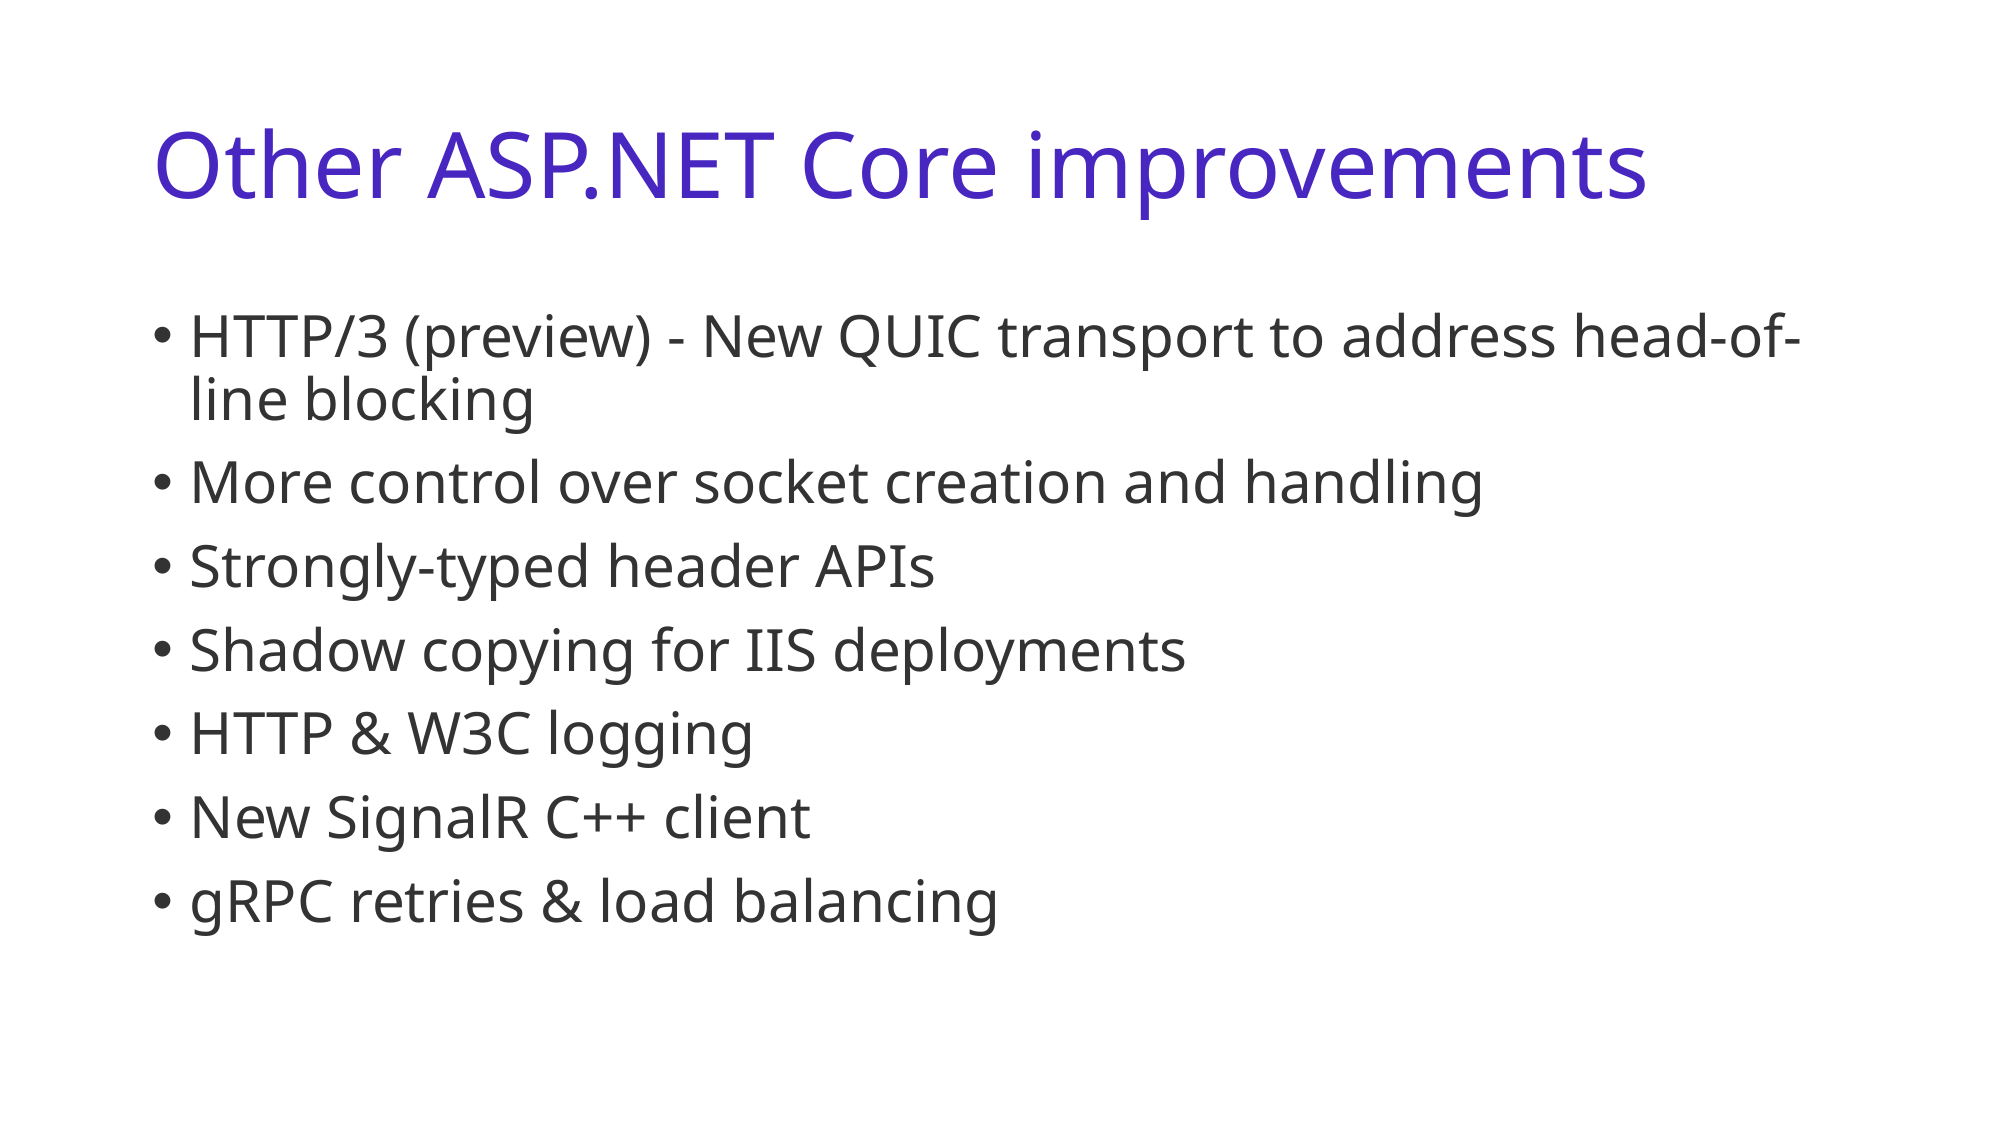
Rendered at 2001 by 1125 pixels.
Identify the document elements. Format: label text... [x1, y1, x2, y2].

list HTTP/3 (preview) - New QUIC transport to address head-of-line blocking More control over socket creation and handling Strongly-typed header APIs Shadow copying for IIS deployments HTTP & W3C logging New SignalR C++ client gRPC retries & load balancing [137, 299, 1863, 1014]
title Other ASP.NET Core improvements [137, 59, 1863, 278]
